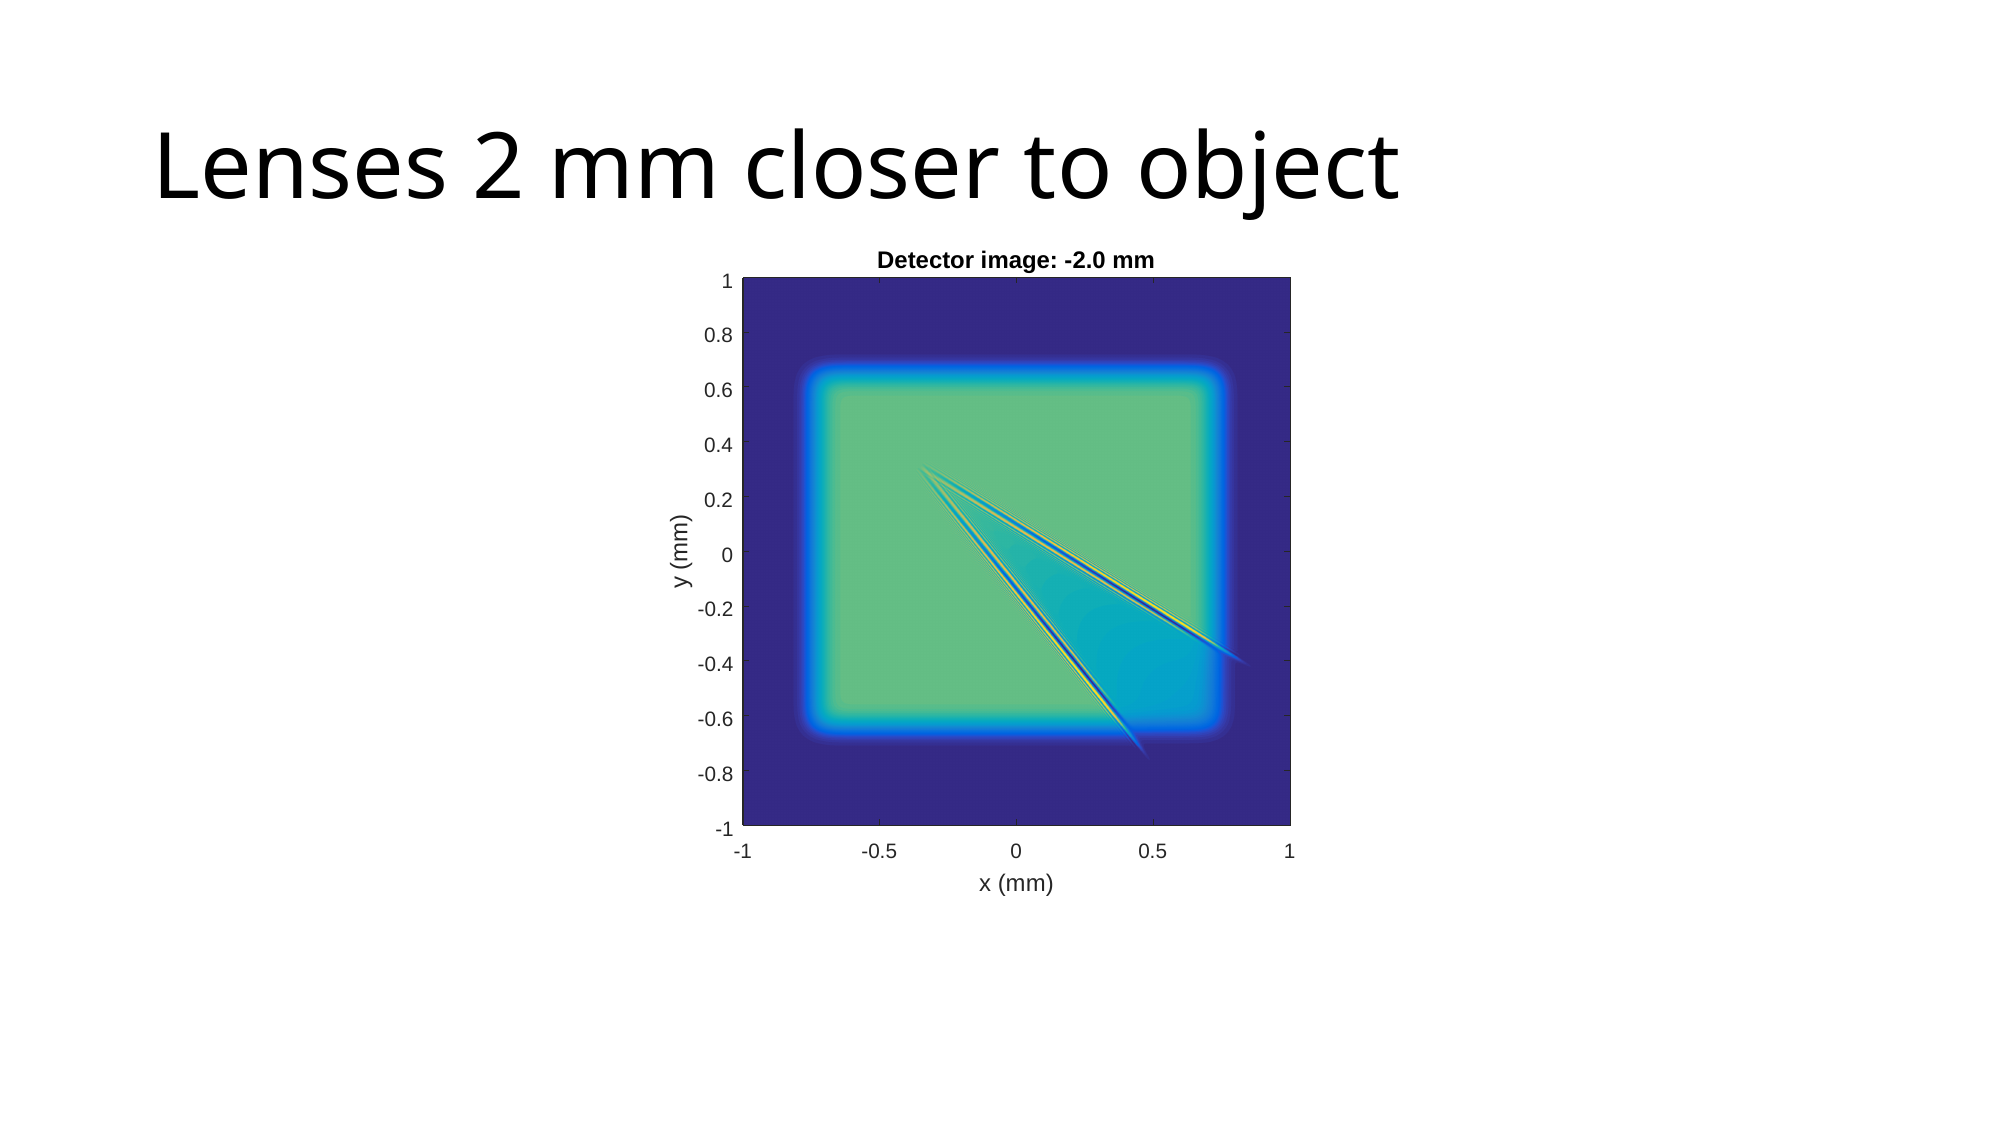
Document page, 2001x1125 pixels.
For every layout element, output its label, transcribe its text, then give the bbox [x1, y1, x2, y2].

title Lenses 2 mm closer to object [137, 59, 1863, 278]
picture [553, 227, 1446, 898]
